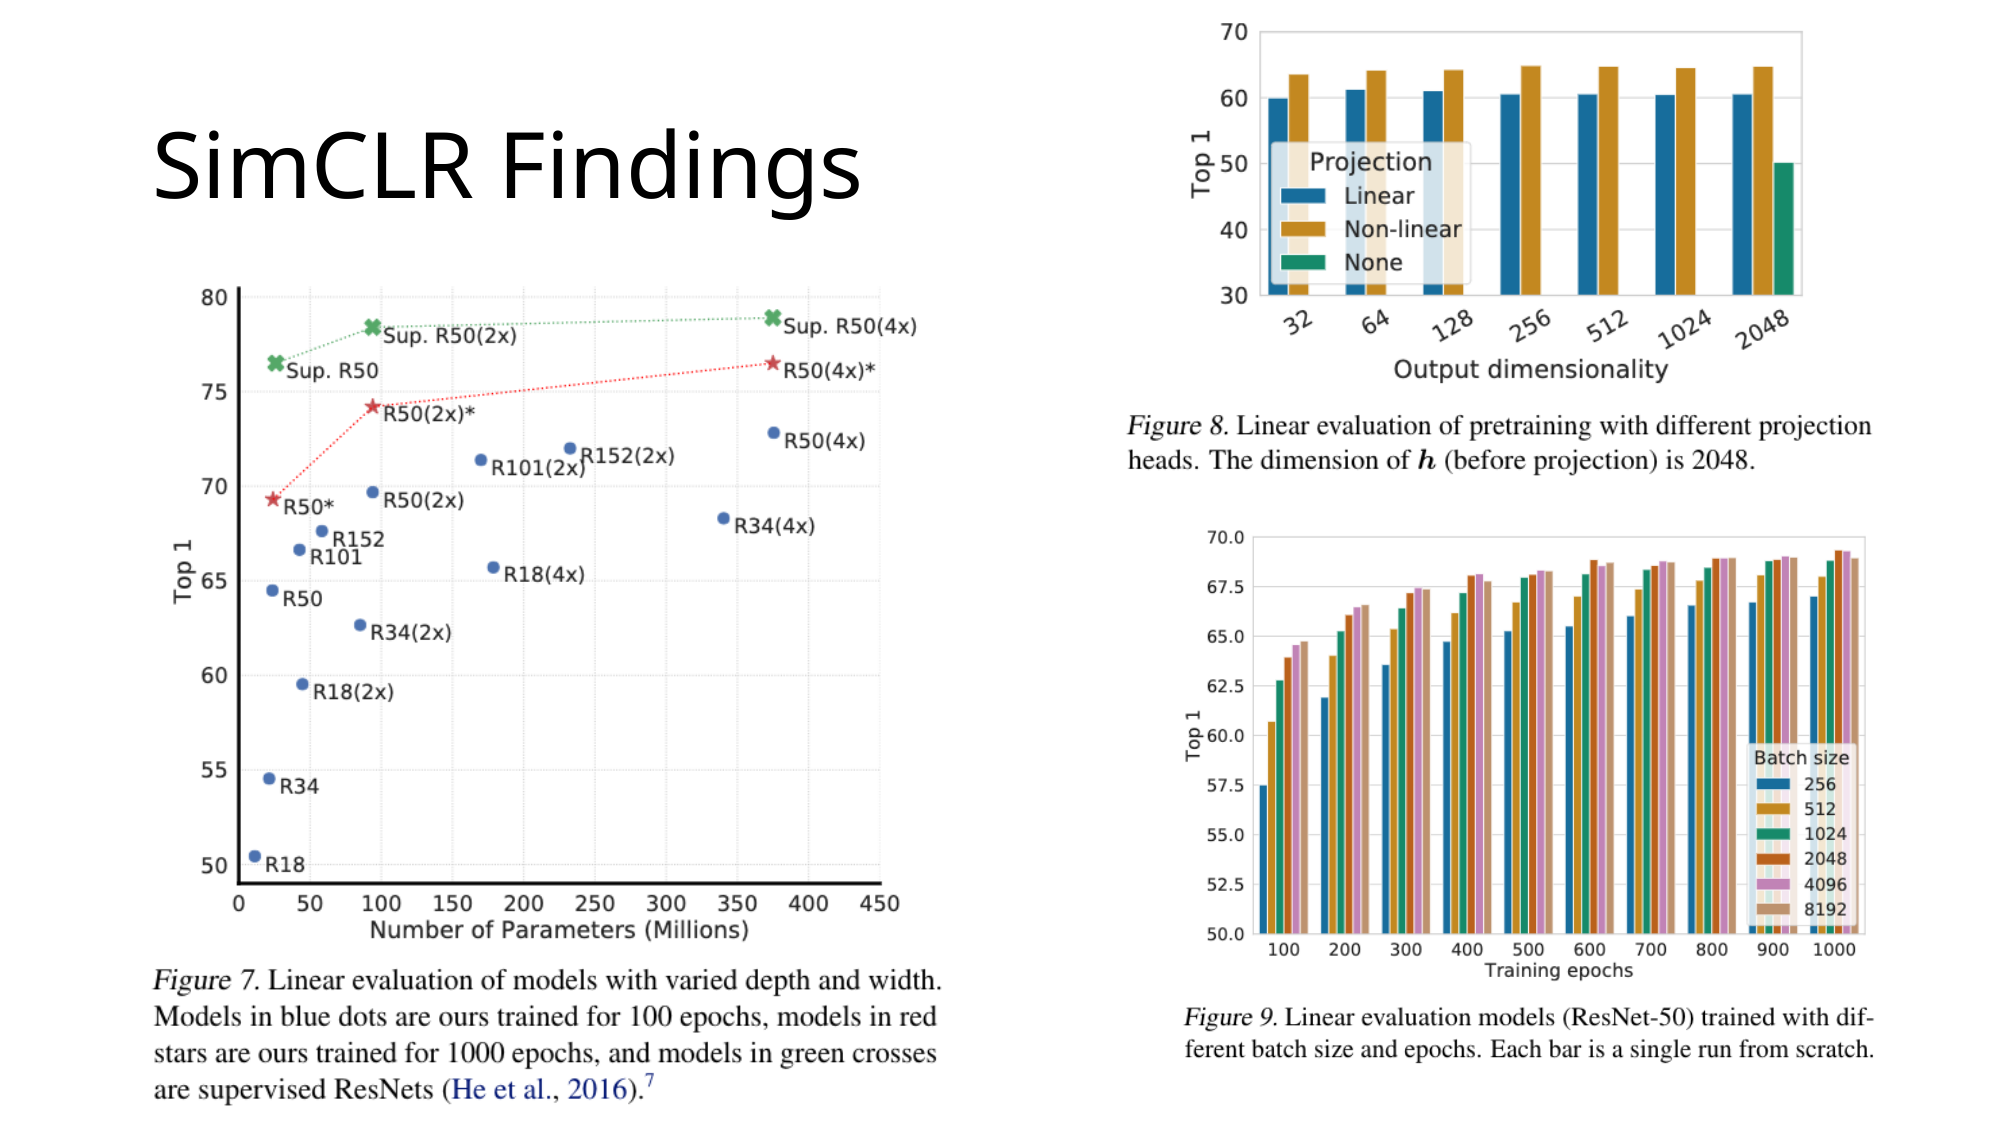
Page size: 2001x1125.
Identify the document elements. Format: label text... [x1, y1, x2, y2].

picture [137, 277, 951, 1111]
picture [1176, 520, 1880, 1075]
title SimCLR Findings [137, 59, 1107, 278]
picture [1107, 17, 1880, 478]
